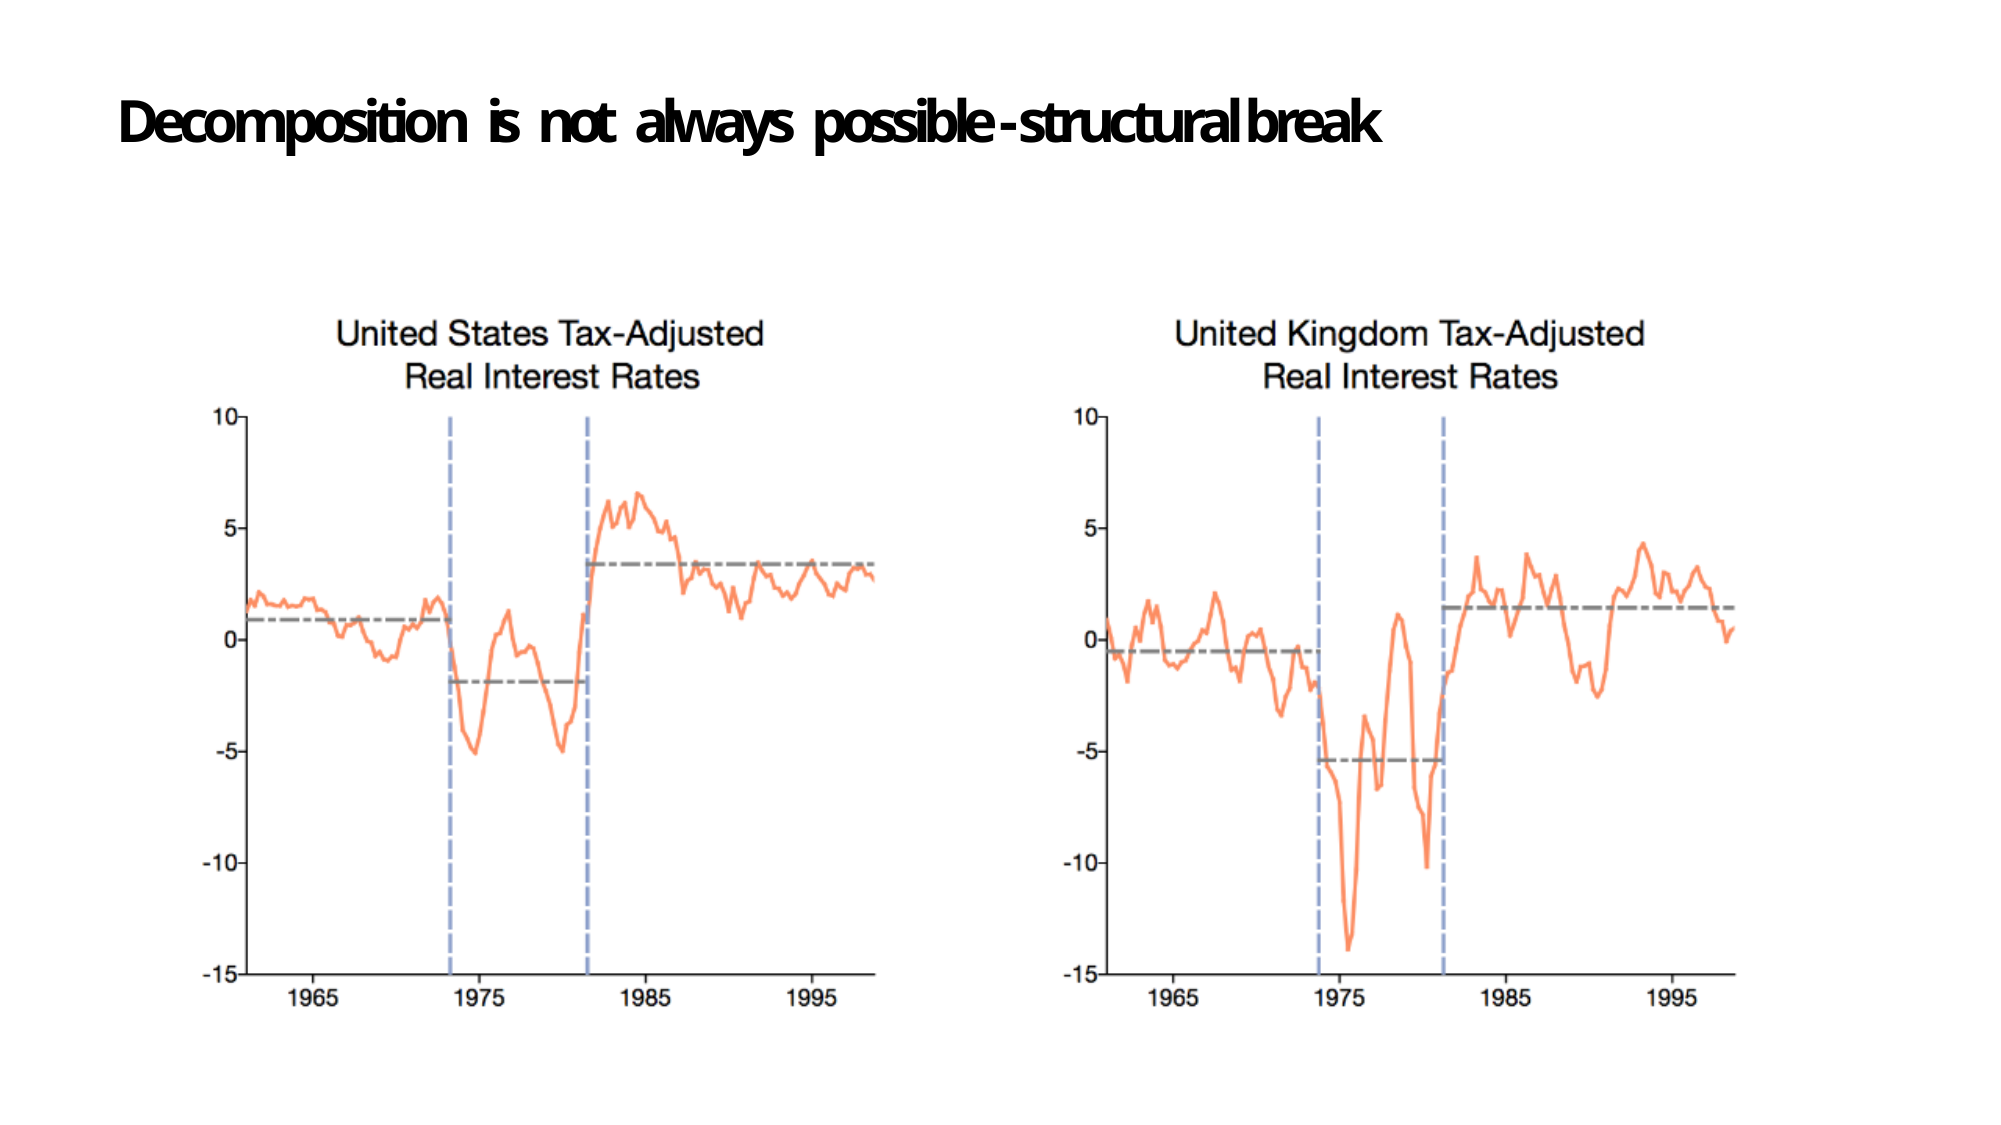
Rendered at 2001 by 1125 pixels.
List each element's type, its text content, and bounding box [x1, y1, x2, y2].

picture [162, 263, 1798, 1041]
title Decomposition is not always possible - structural break [116, 84, 1950, 156]
